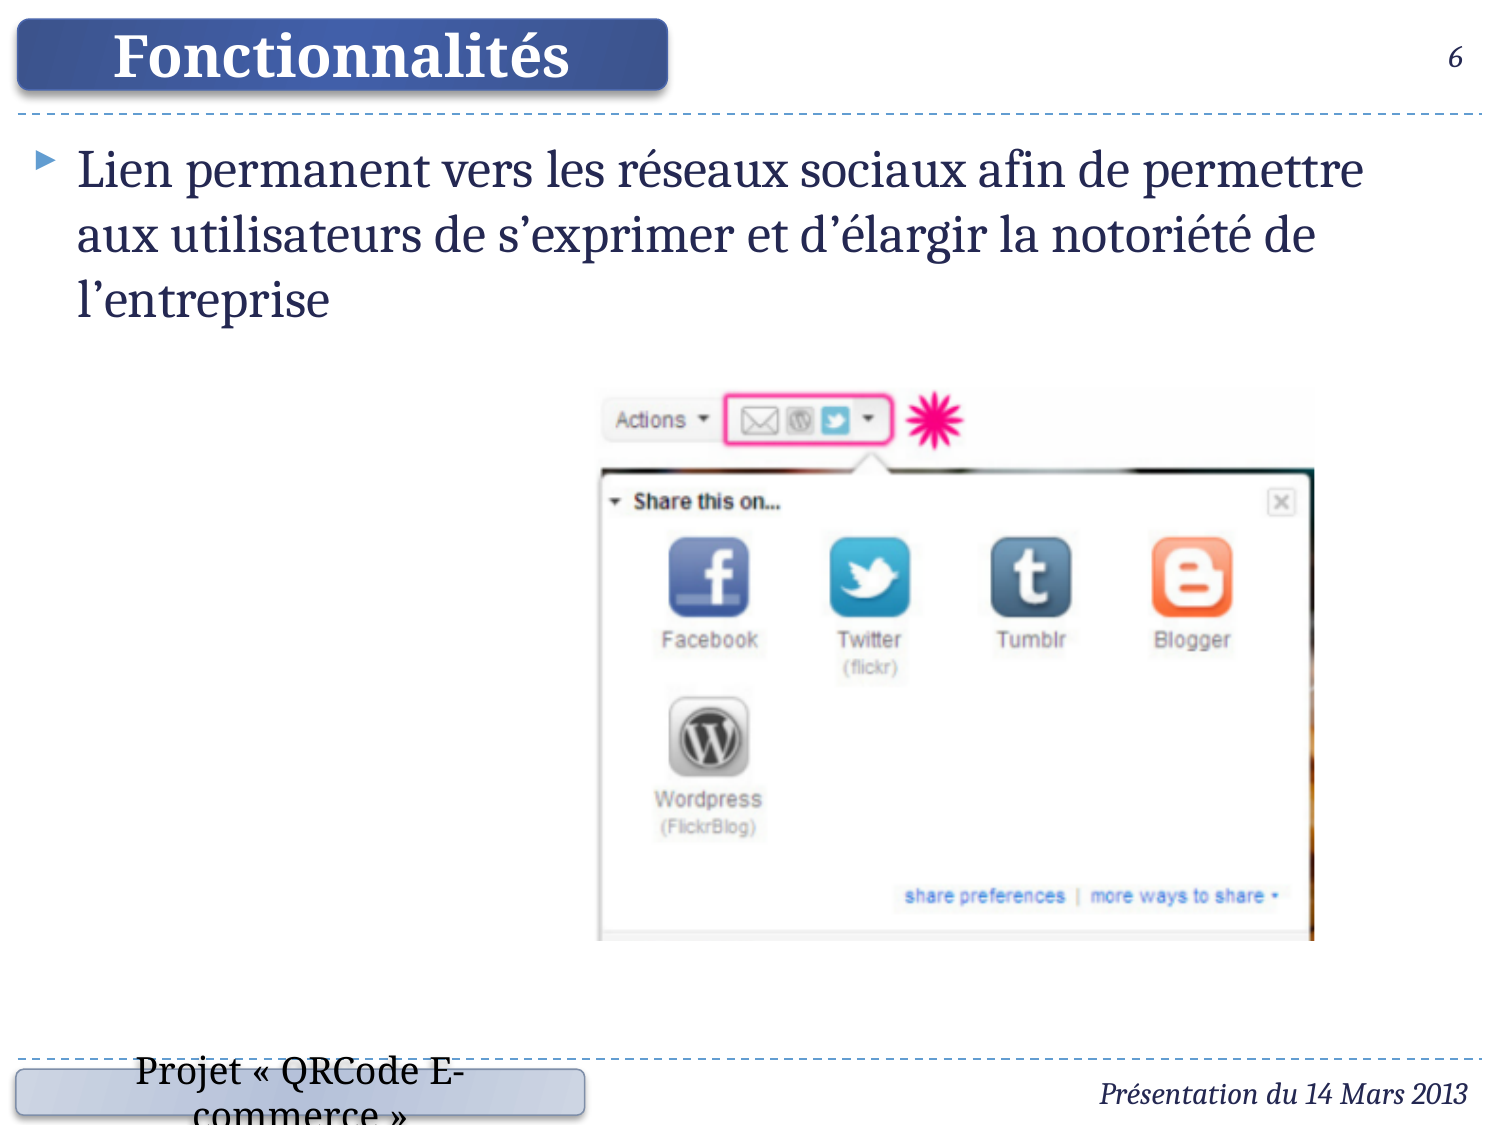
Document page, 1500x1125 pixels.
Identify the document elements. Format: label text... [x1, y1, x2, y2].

text_box Projet « QRCode E-commerce » [15, 1069, 586, 1116]
picture [584, 373, 1315, 941]
text_box Présentation du 14 Mars 2013 [586, 1065, 1483, 1119]
text_box 6 [1410, 28, 1478, 81]
text_box Fonctionnalités [16, 18, 669, 91]
list Lien permanent vers les réseaux sociaux afin de permettre aux utilisateurs de s’exprimer et d’élargir la notoriété de l’entreprise [17, 125, 1459, 1047]
